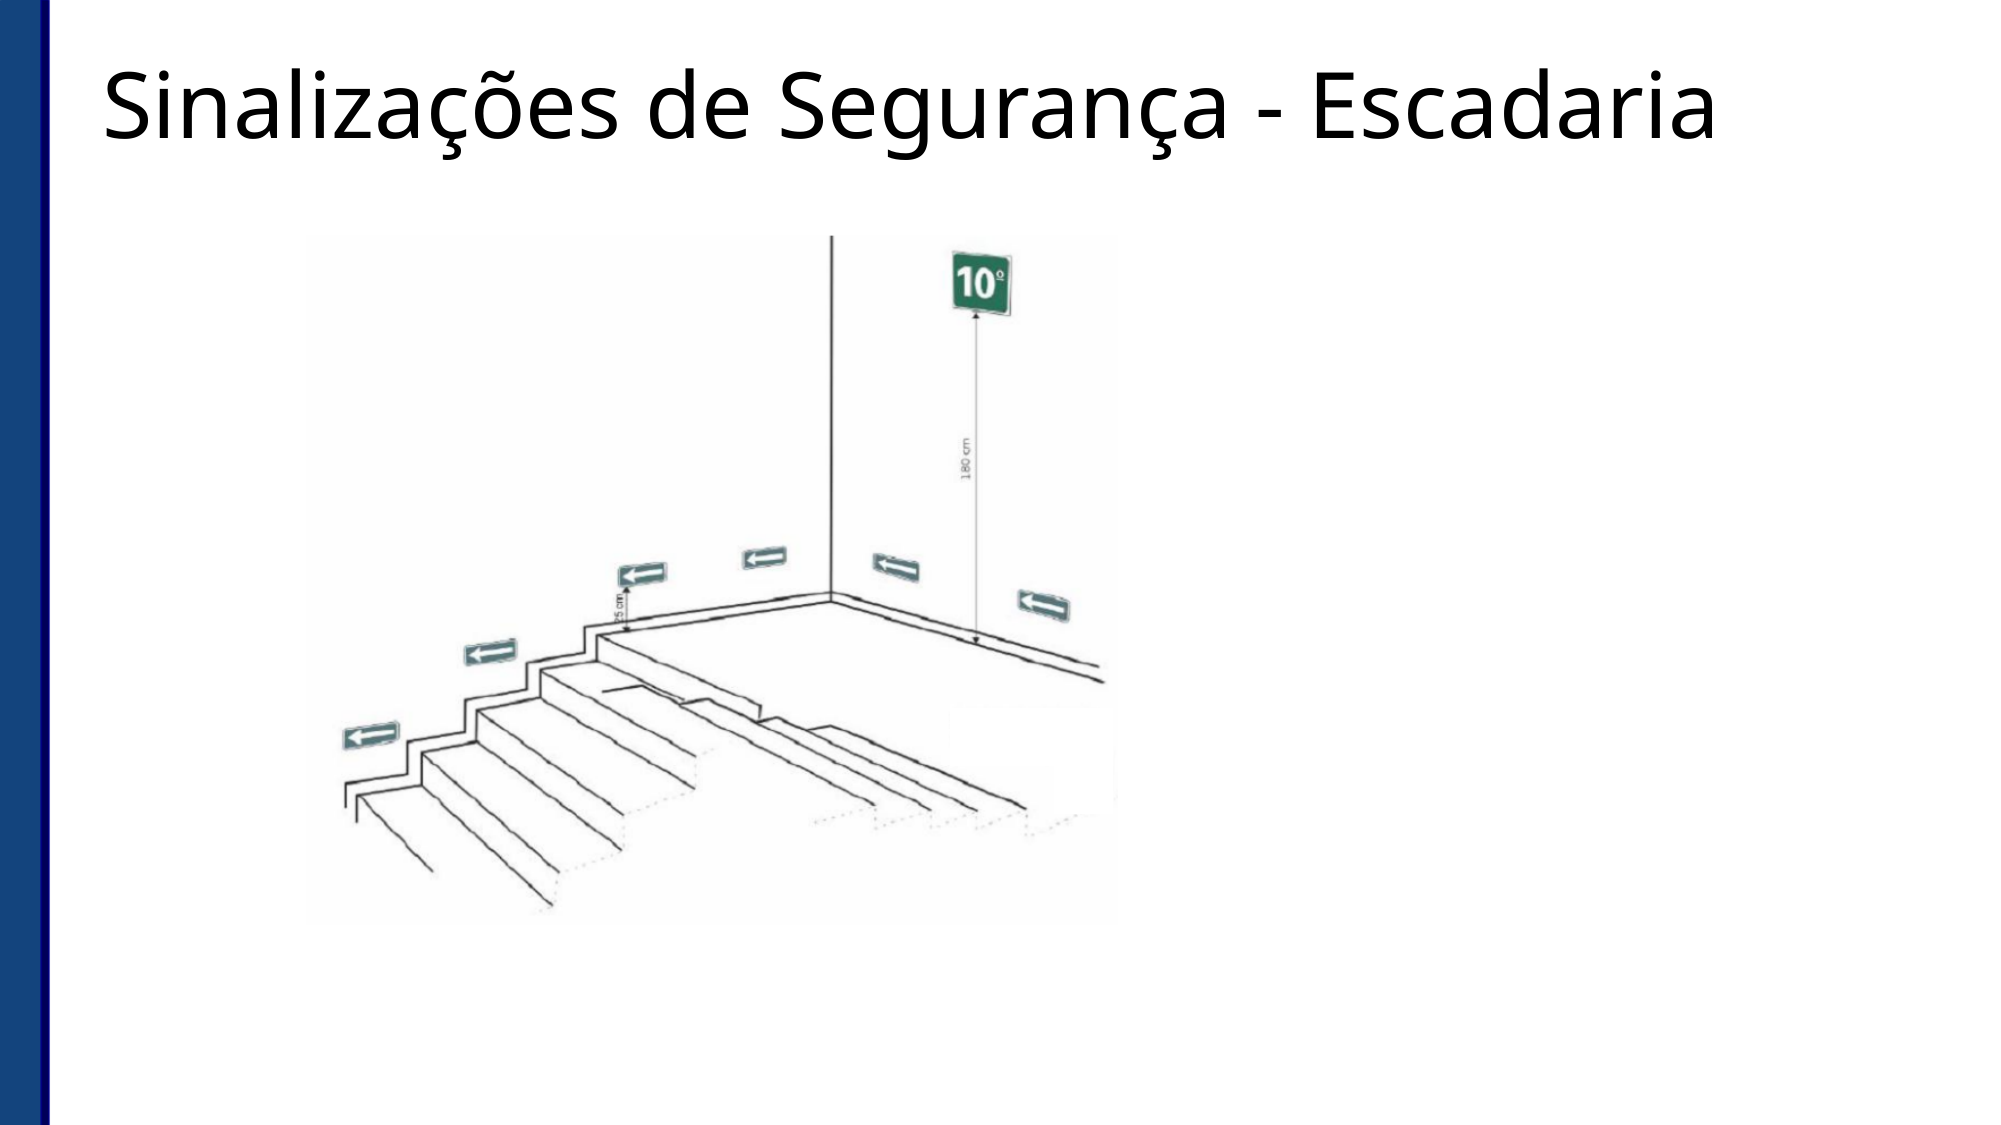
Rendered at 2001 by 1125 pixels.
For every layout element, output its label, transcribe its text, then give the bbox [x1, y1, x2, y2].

picture [0, 0, 2001, 1125]
title Sinalizações de Segurança - Escadaria [87, 0, 1813, 218]
